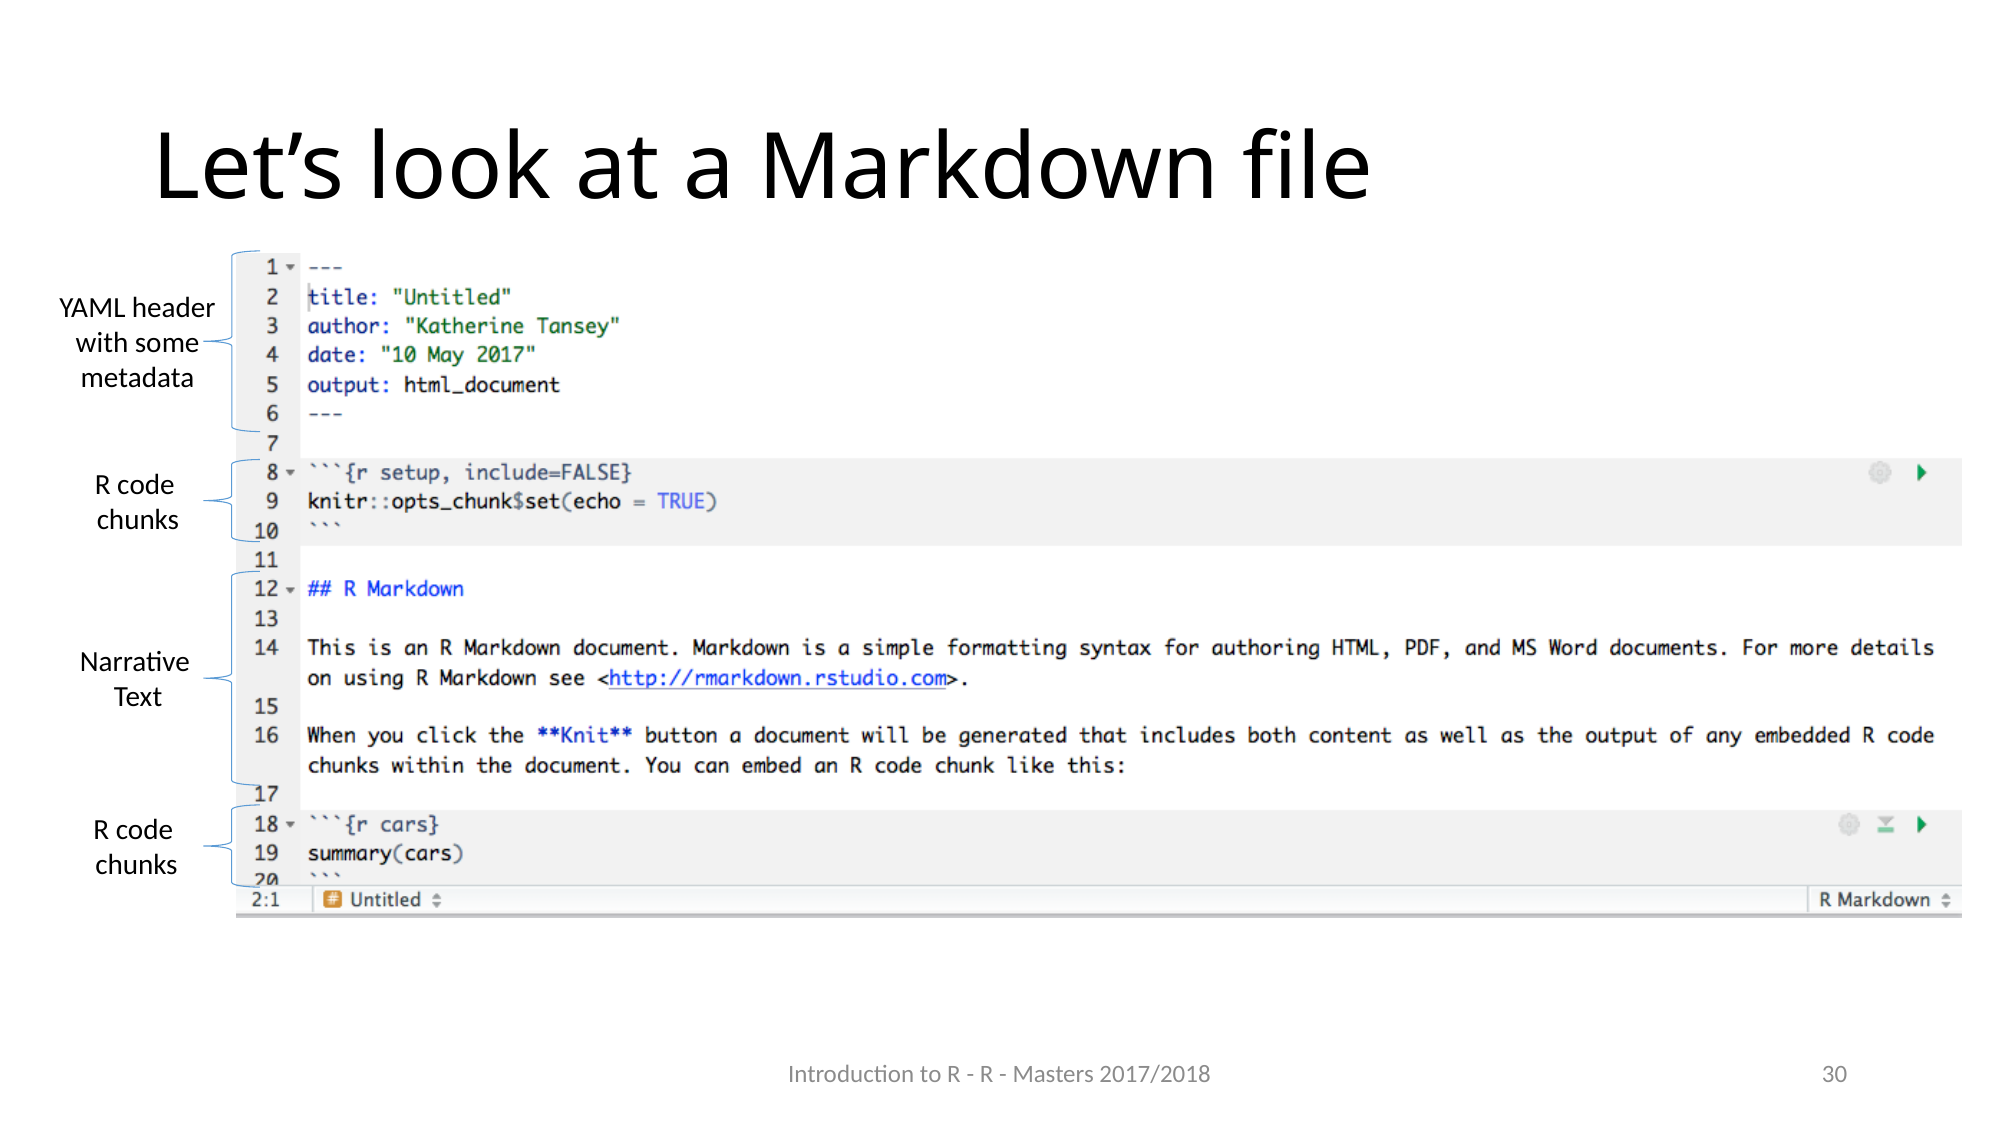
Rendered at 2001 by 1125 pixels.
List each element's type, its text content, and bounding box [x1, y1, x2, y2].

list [236, 253, 1962, 918]
footer Introduction to R - R - Masters 2017/2018 [662, 1042, 1338, 1103]
text_box R code chunks [36, 803, 236, 888]
text_box Narrative Text [39, 635, 236, 720]
text_box [231, 720, 236, 784]
slide_number 30 [1412, 1042, 1863, 1103]
title Let’s look at a Markdown file [137, 59, 1863, 278]
text_box R code chunks [39, 457, 236, 543]
text_box YAML header with some metadata [38, 280, 236, 401]
text_box [231, 572, 236, 635]
text_box [231, 401, 236, 430]
text_box [231, 250, 261, 280]
